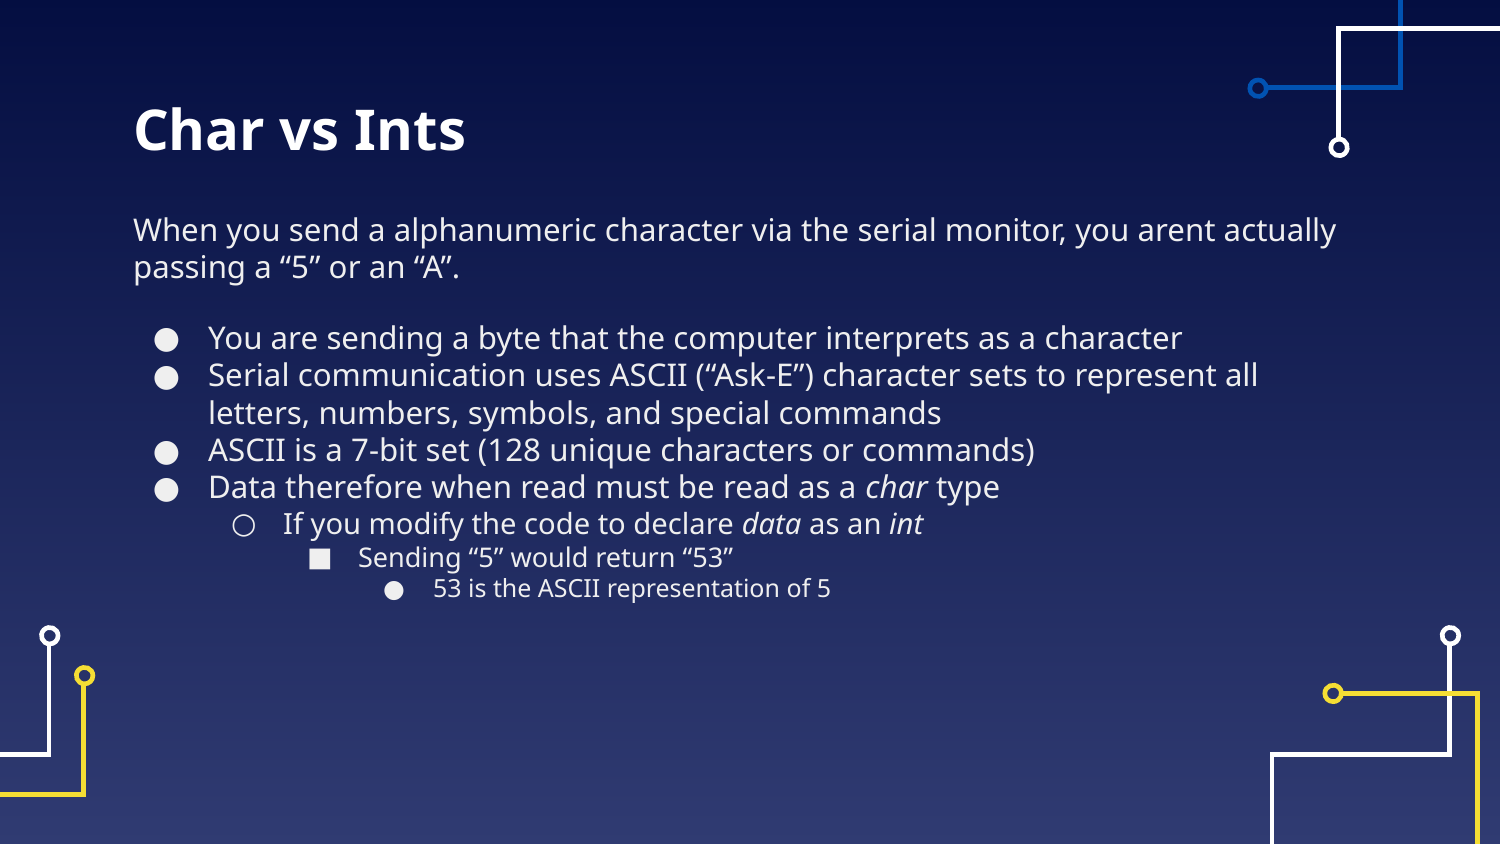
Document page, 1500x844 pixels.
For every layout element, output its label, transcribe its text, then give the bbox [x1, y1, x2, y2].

list When you send a alphanumeric character via the serial monitor, you arent actually passing a “5” or an “A”. You are sending a byte that the computer interprets as a character Serial communication uses ASCII (“Ask-E”) character sets to represent all letters, numbers, symbols, and special commands ASCII is a 7-bit set (128 unique characters or commands) Data therefore when read must be read as a char type If you modify the code to declare data as an int Sending “5” would return “53” 53 is the ASCII representation of 5 [118, 194, 1382, 756]
title Char vs Ints [118, 88, 1382, 167]
